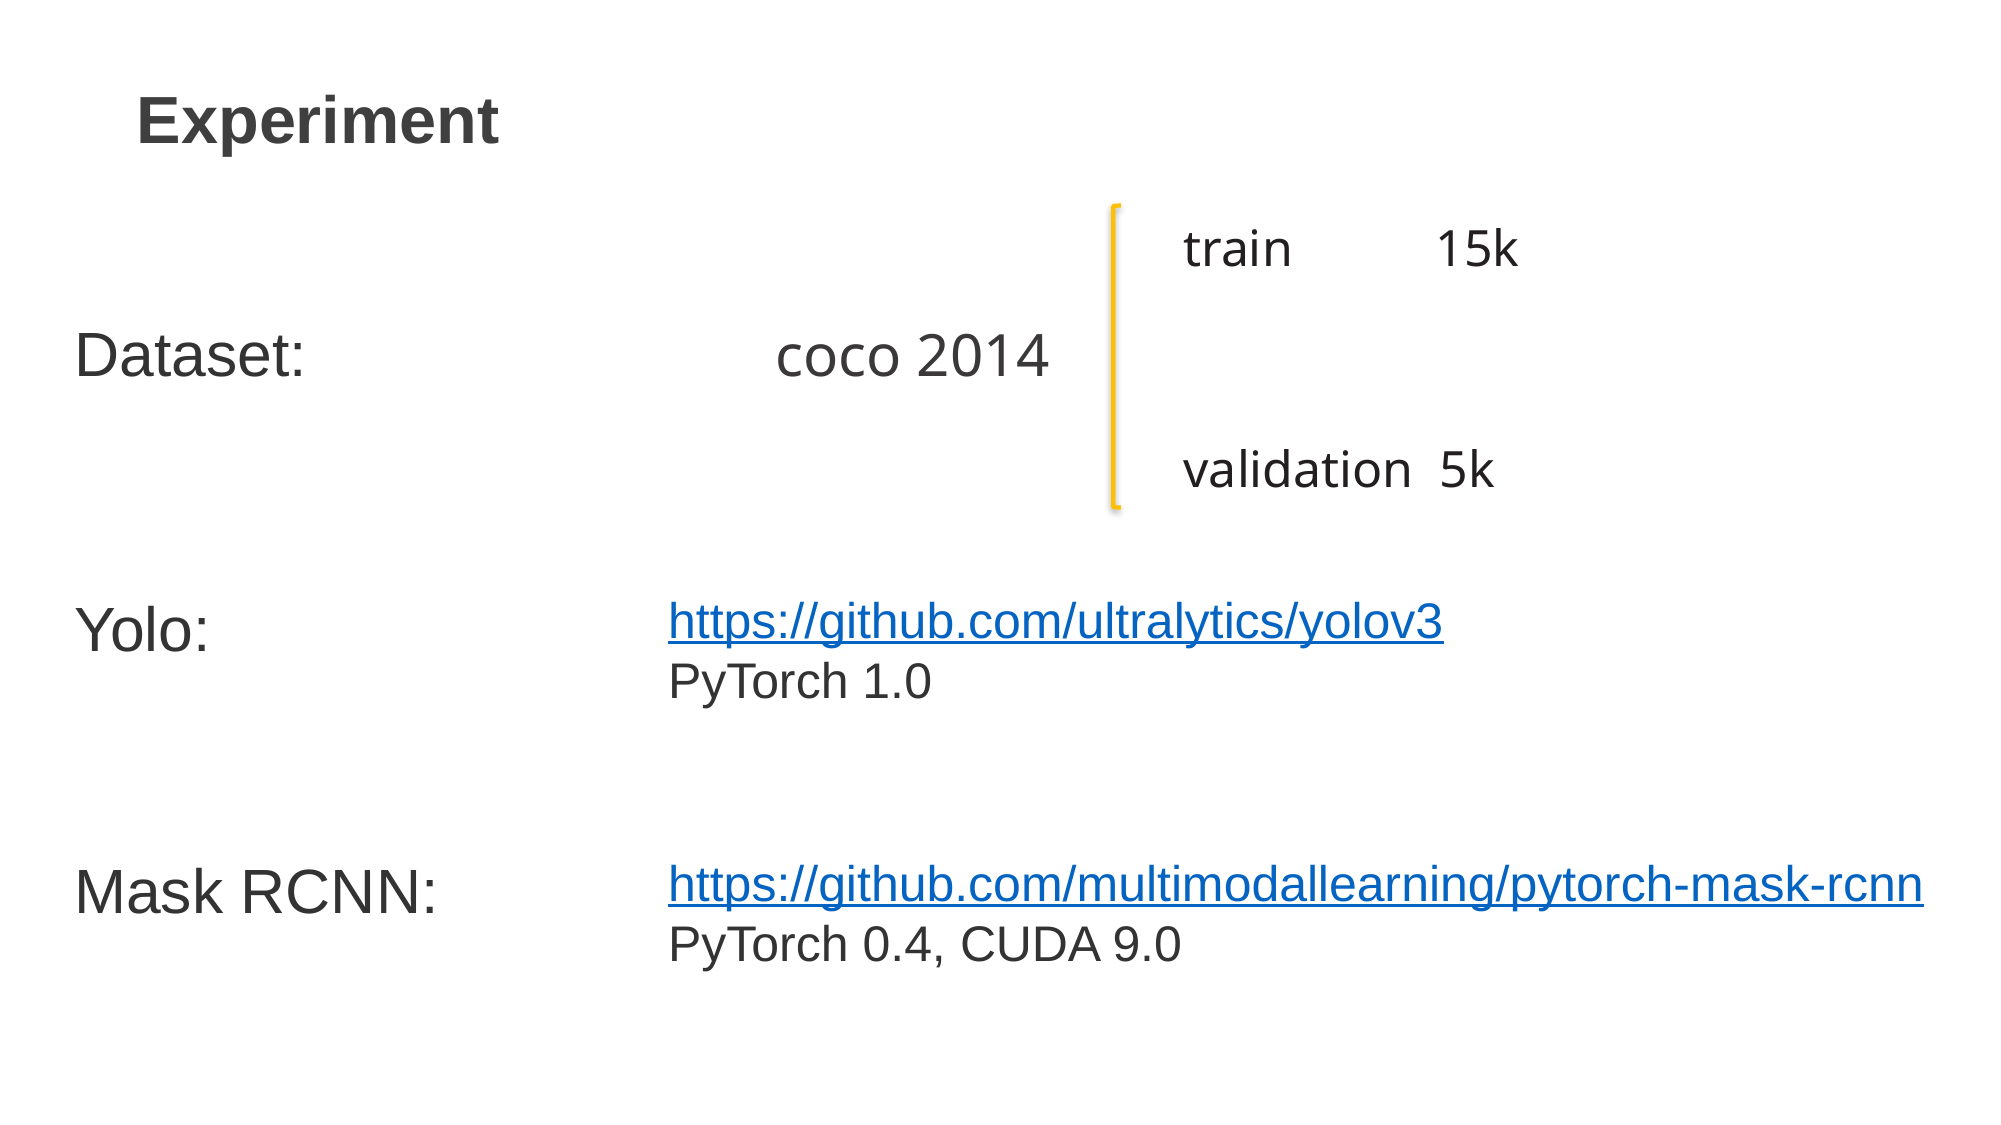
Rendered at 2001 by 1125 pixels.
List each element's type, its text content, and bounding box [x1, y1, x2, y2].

text_box Experiment [121, 69, 2000, 260]
text_box Mask RCNN: [34, 843, 466, 988]
text_box Yolo: [34, 581, 604, 725]
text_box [759, 205, 1628, 508]
text_box Dataset: [34, 306, 604, 450]
text_box https://github.com/ultralytics/yolov3 PyTorch 1.0 [628, 581, 1978, 803]
text_box https://github.com/multimodallearning/pytorch-mask-rcnn PyTorch 0.4, CUDA 9.0 [628, 843, 2000, 1034]
